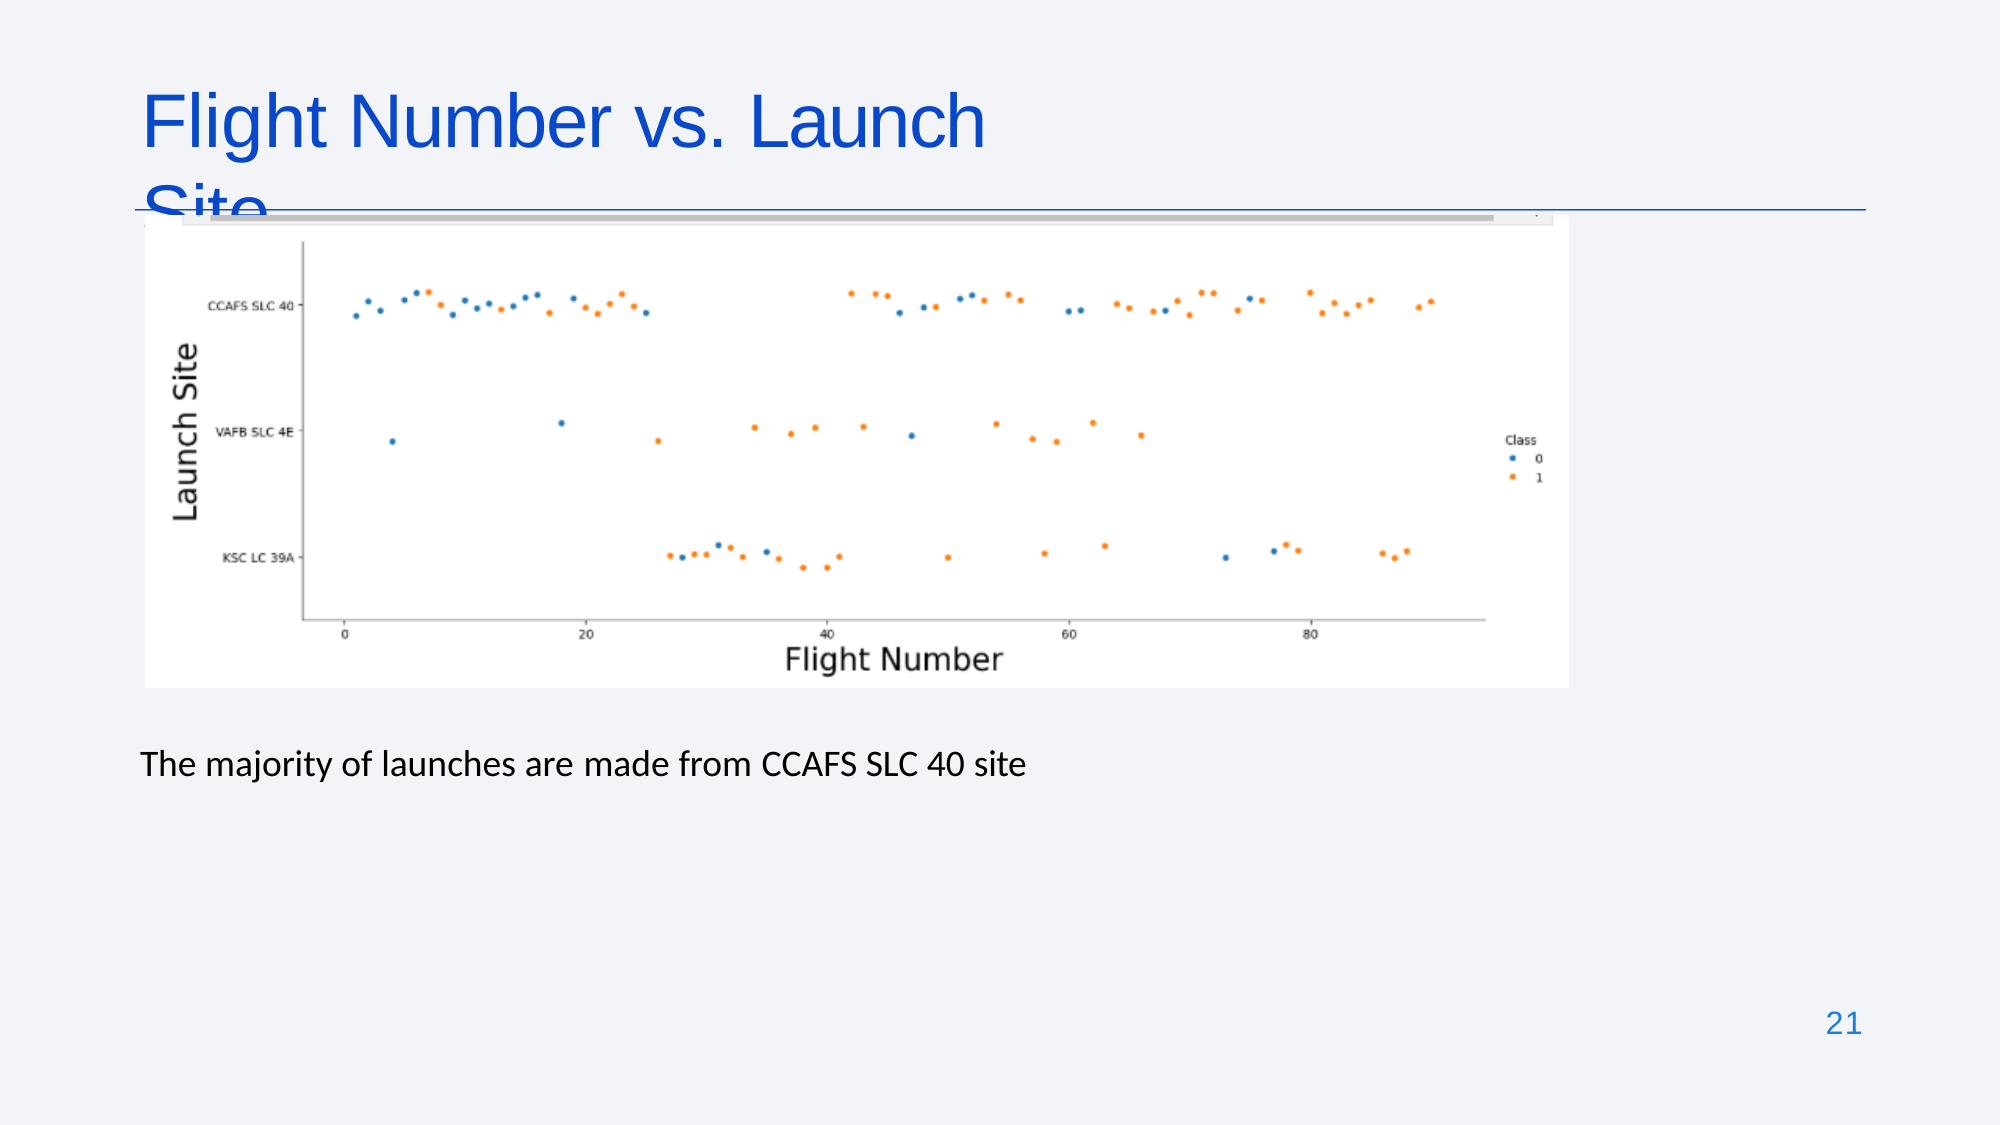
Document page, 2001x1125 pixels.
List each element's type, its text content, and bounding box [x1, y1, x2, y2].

text_box The majority of launches are made from CCAFS SLC 40 site [137, 737, 1029, 785]
title Flight Number vs. Launch Site [139, 68, 1128, 219]
slide_number 21 [1819, 1002, 1875, 1125]
picture [0, 0, 2000, 1125]
